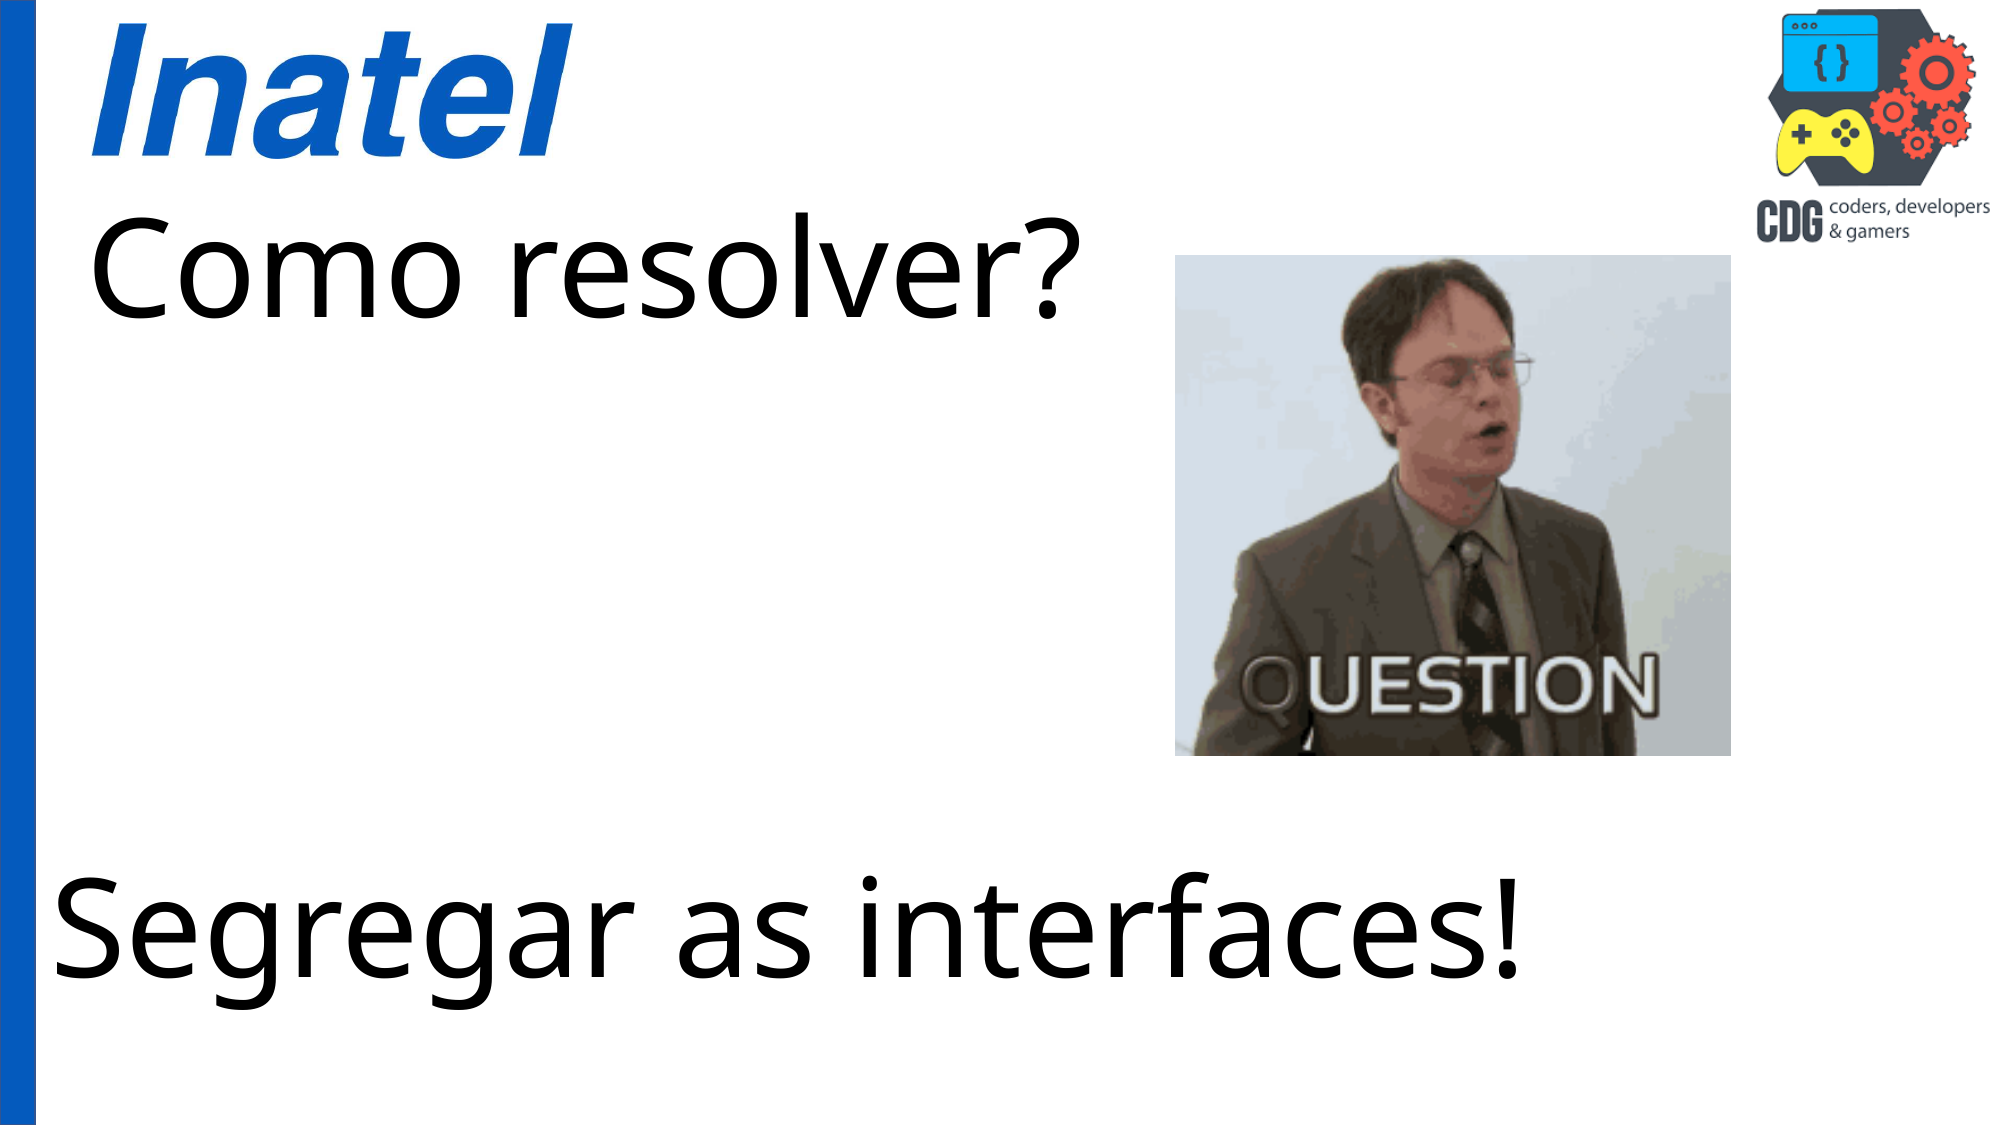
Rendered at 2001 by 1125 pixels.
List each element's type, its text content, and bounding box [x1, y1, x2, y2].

text_box Como resolver? Segregar as interfaces! [0, 7, 1979, 1012]
picture [1175, 255, 1731, 756]
picture [1745, 0, 2000, 255]
